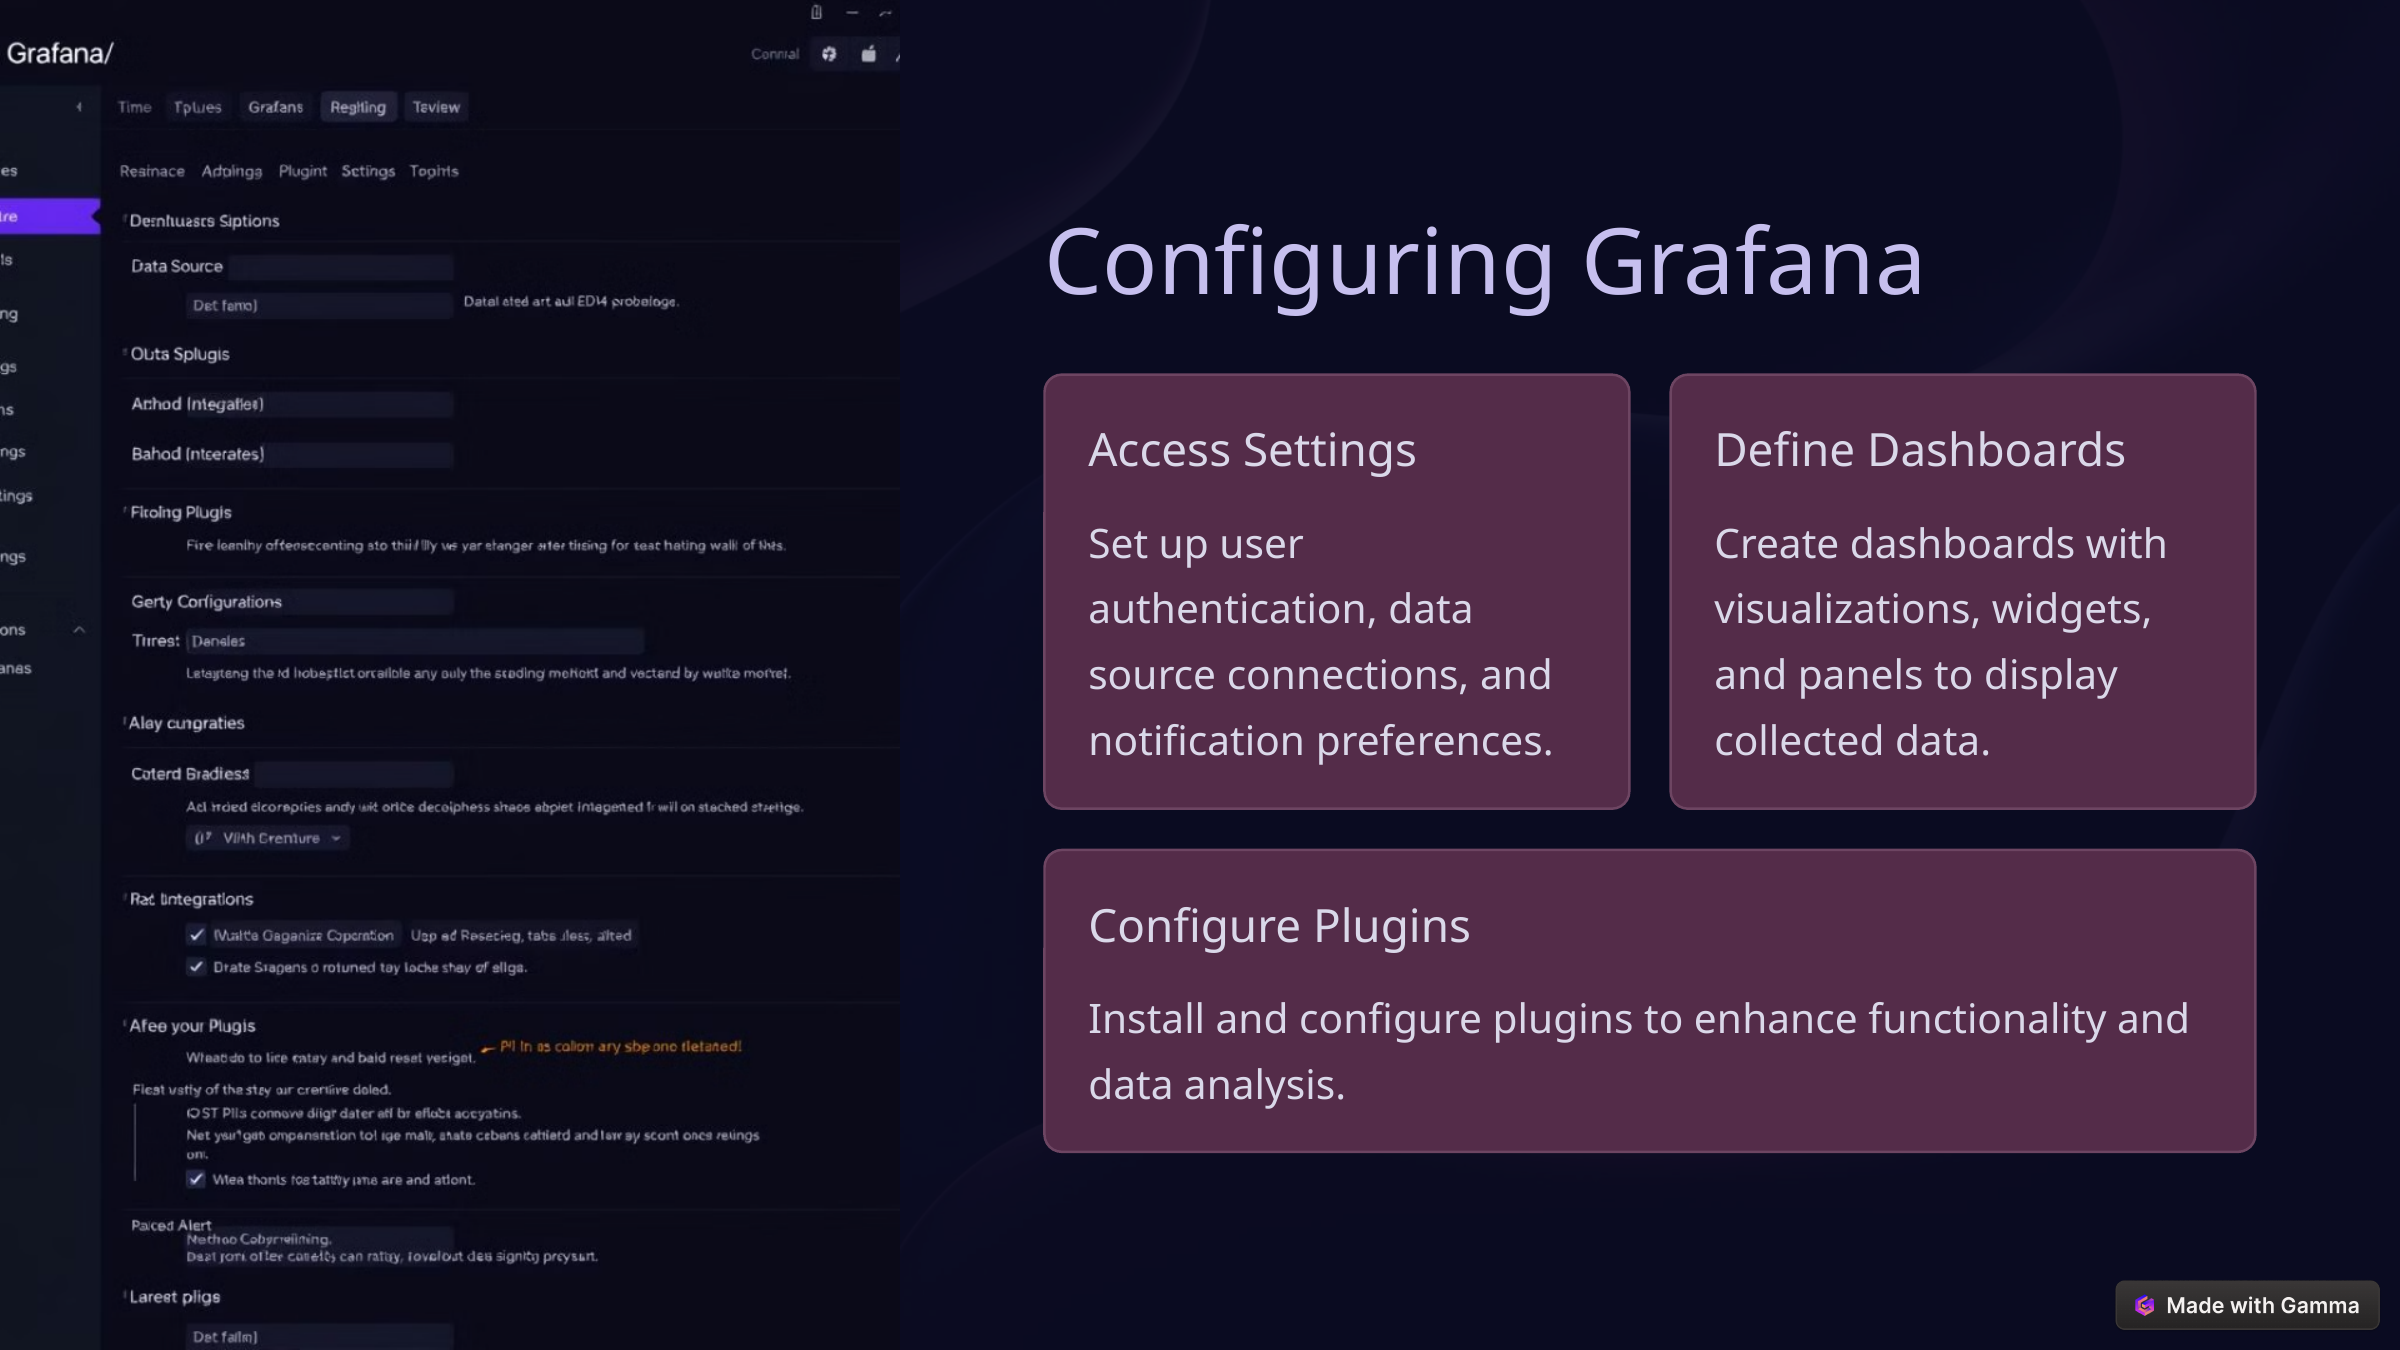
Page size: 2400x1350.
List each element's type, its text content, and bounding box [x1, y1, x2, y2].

text_box [1044, 374, 1630, 809]
text_box Configure Plugins [1088, 893, 1548, 952]
text_box Create dashboards with visualizations, widgets, and panels to display collected data. [1714, 500, 2212, 765]
text_box [1044, 849, 2256, 1152]
picture [0, 0, 900, 1350]
text_box Define Dashboards [1714, 418, 2174, 476]
text_box Install and configure plugins to enhance functionality and data analysis. [1088, 975, 2212, 1109]
text_box Configuring Grafana [1044, 198, 1963, 313]
text_box Access Settings [1088, 418, 1548, 476]
text_box [1670, 374, 2256, 809]
text_box Set up user authentication, data source connections, and notification preferences. [1088, 500, 1586, 699]
picture [2106, 1271, 2389, 1339]
